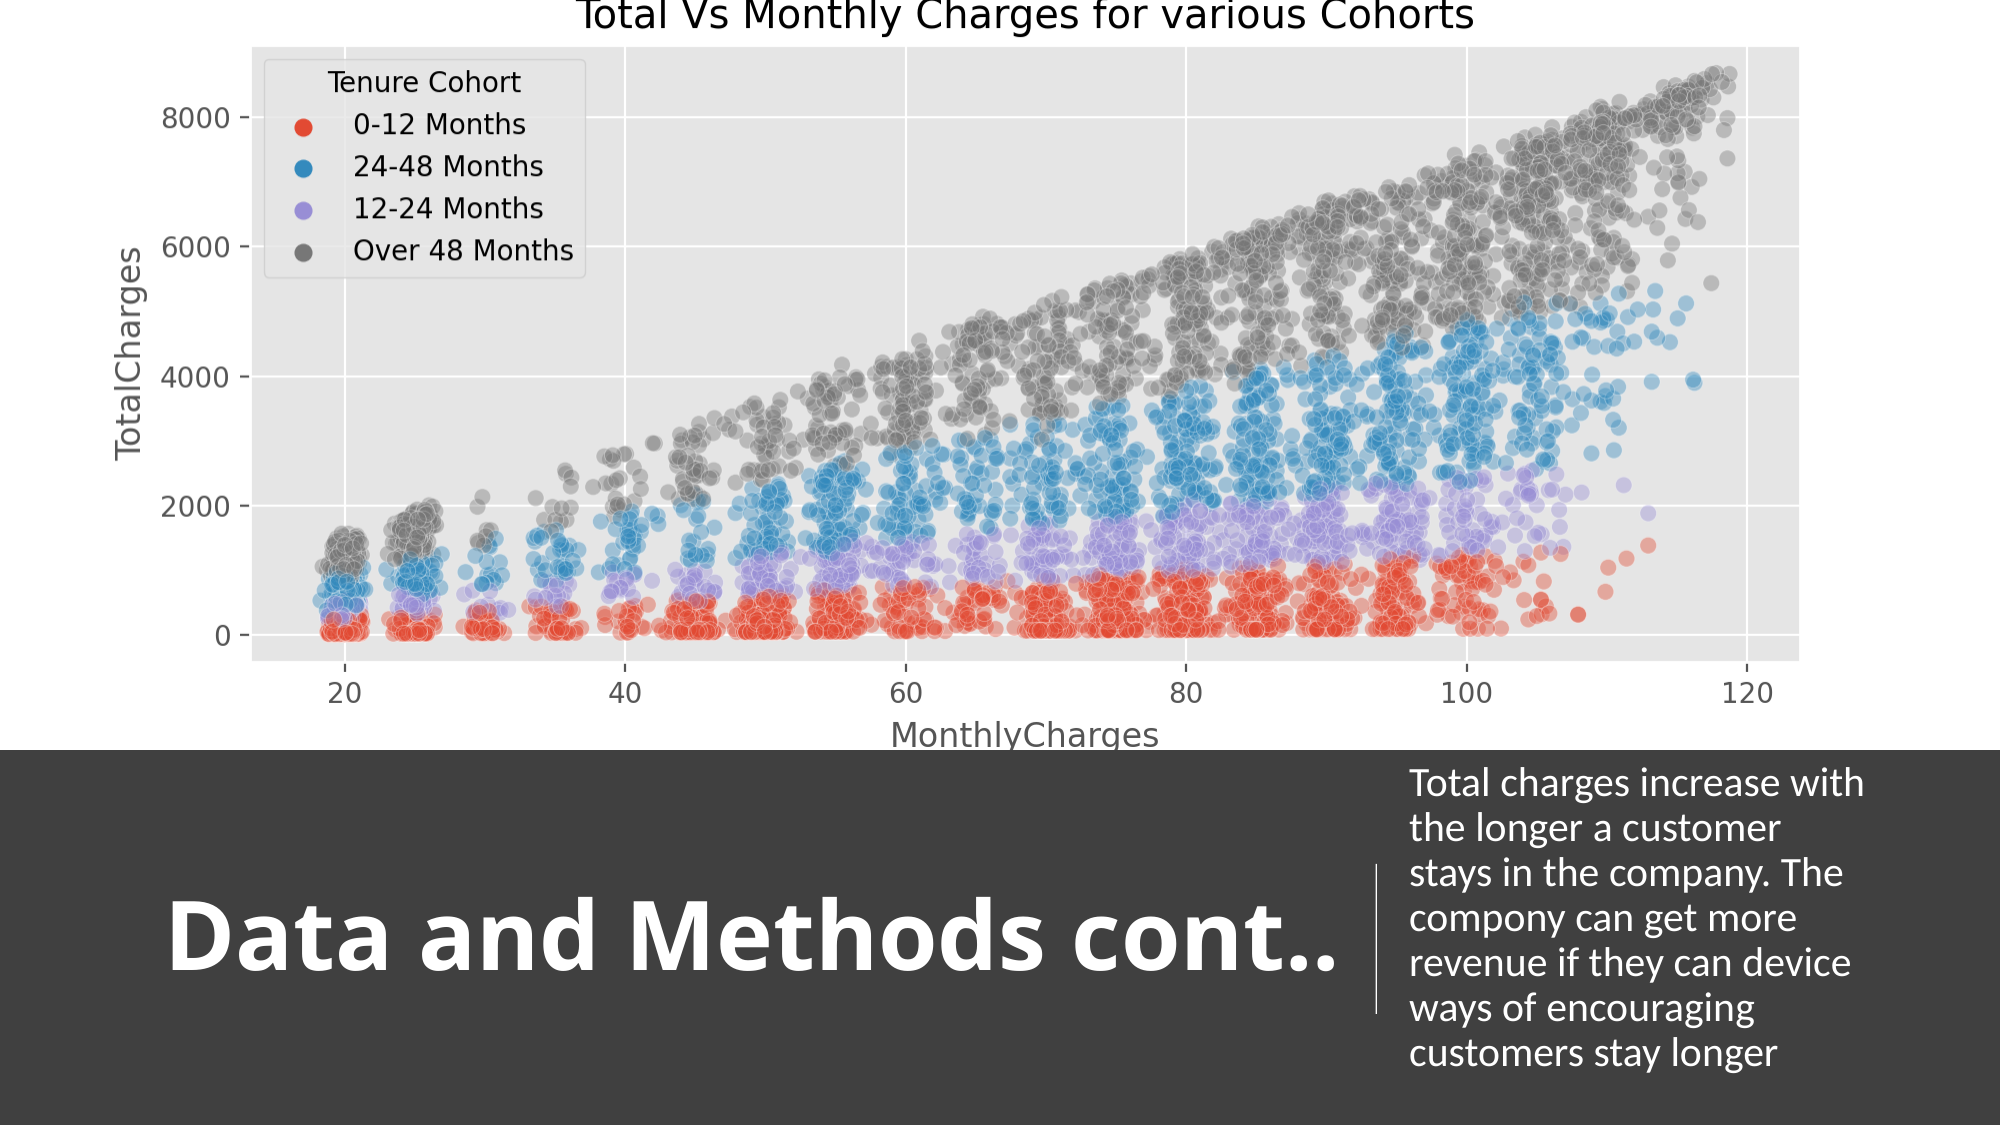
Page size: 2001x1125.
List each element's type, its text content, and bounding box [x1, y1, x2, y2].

text_box [1374, 863, 1378, 1015]
picture [0, 0, 2000, 750]
subtitle Total charges increase with the longer a customer stays in the company. The compony can get more revenue if they can device ways of encouraging customers stay longer [1394, 793, 1883, 1043]
text_box [0, 750, 2000, 1125]
title Data and Methods cont.. [71, 835, 1357, 1043]
